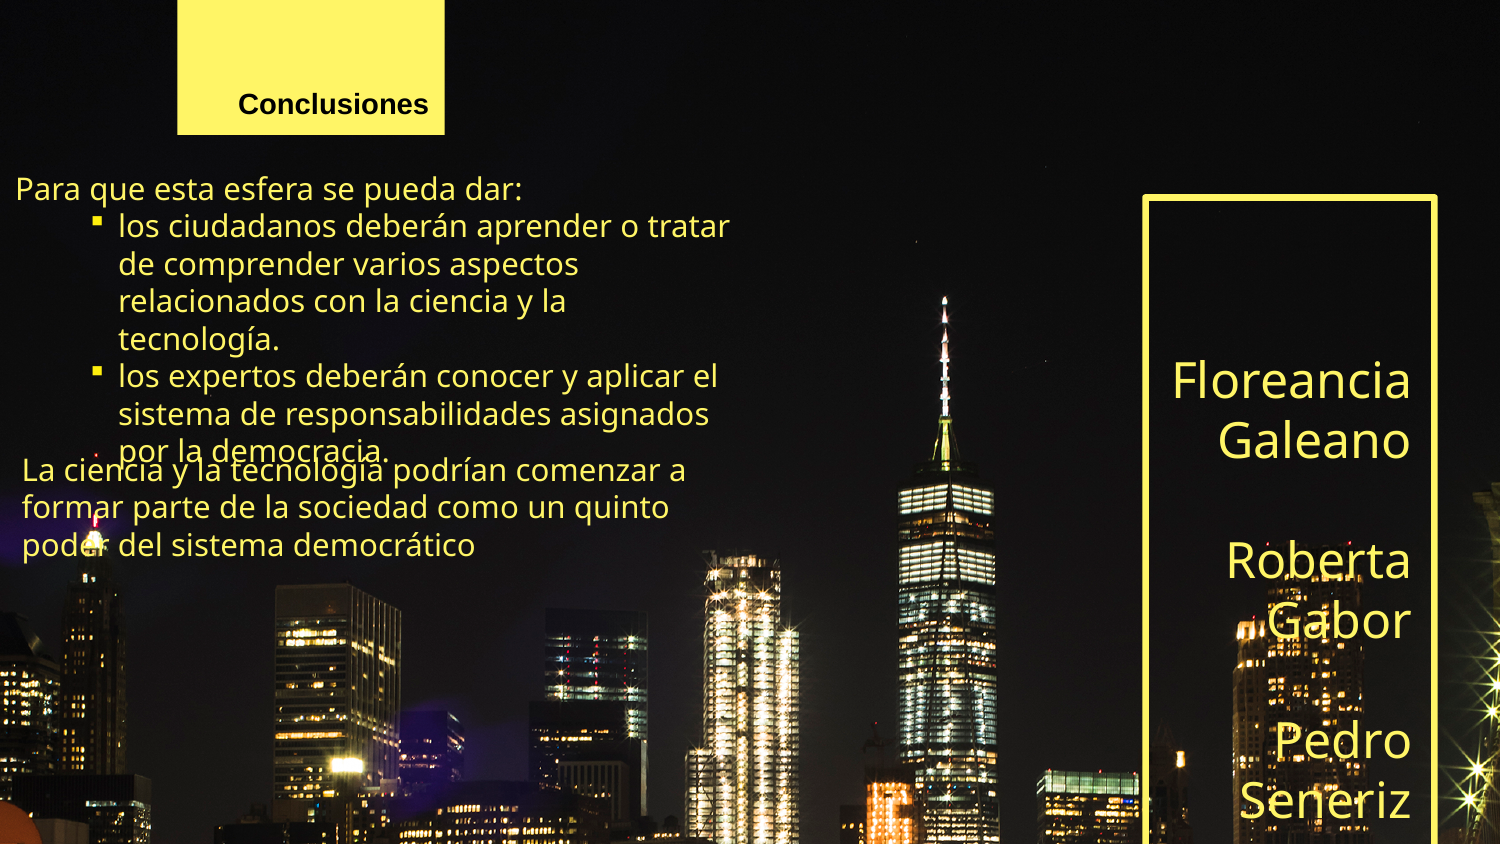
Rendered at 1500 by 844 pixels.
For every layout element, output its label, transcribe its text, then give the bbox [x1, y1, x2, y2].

text_box La ciencia y la tecnología podrían comenzar a formar parte de la sociedad como un quinto poder del sistema democrático [0, 442, 763, 570]
subtitle Para que esta esfera se pueda dar: los ciudadanos deberán aprender o tratar de comprender varios aspectos relacionados con la ciencia y la tecnología. los expertos deberán conocer y aplicar el sistema de responsabilidades asignados por la democracia. [0, 195, 750, 442]
text_box Conclusiones [177, 0, 445, 135]
title Floreancia Galeano Roberta Gabor Pedro Seneriz [1144, 195, 1428, 844]
picture [0, 0, 1500, 844]
